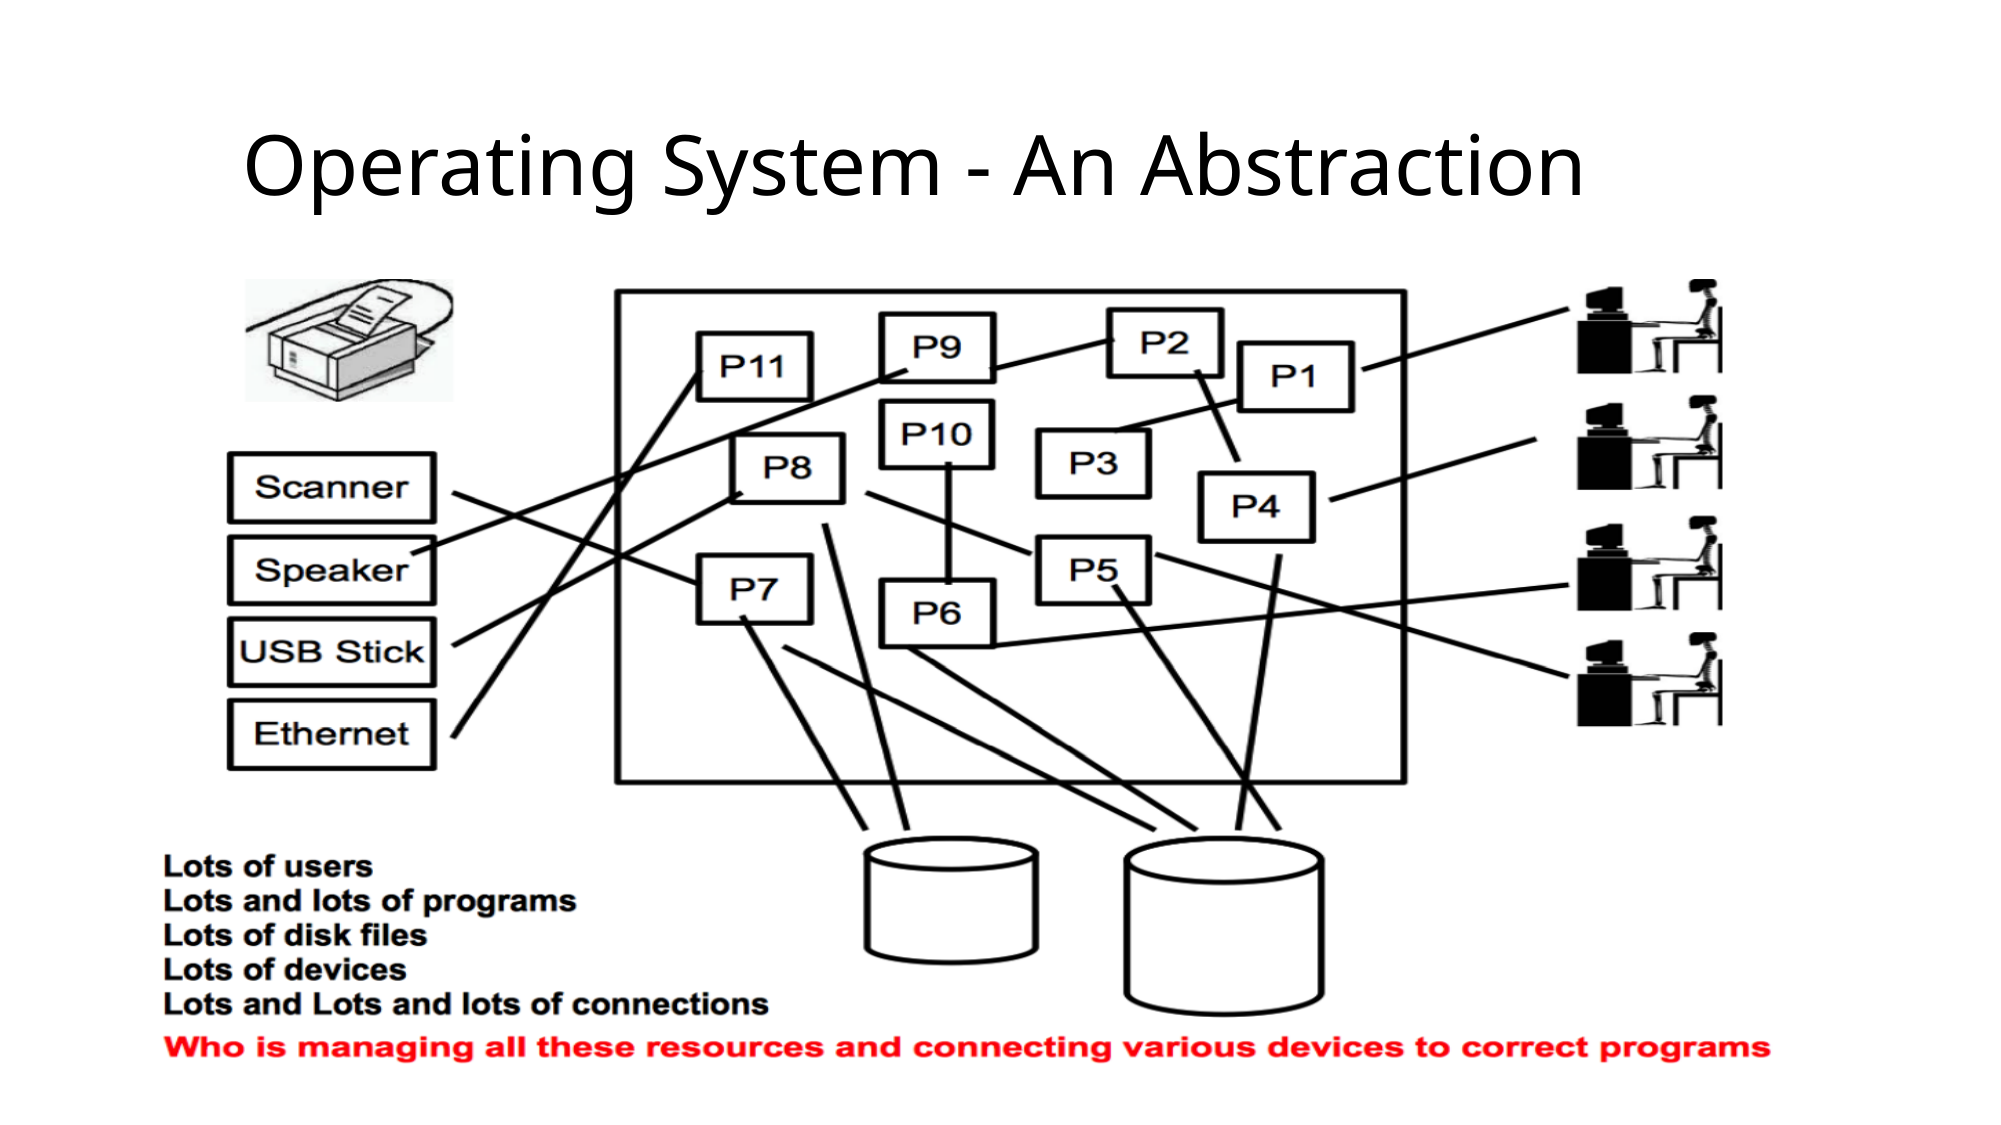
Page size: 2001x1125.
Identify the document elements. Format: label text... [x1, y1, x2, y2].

title Operating System - An Abstraction [227, 59, 1953, 278]
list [154, 277, 1786, 1073]
